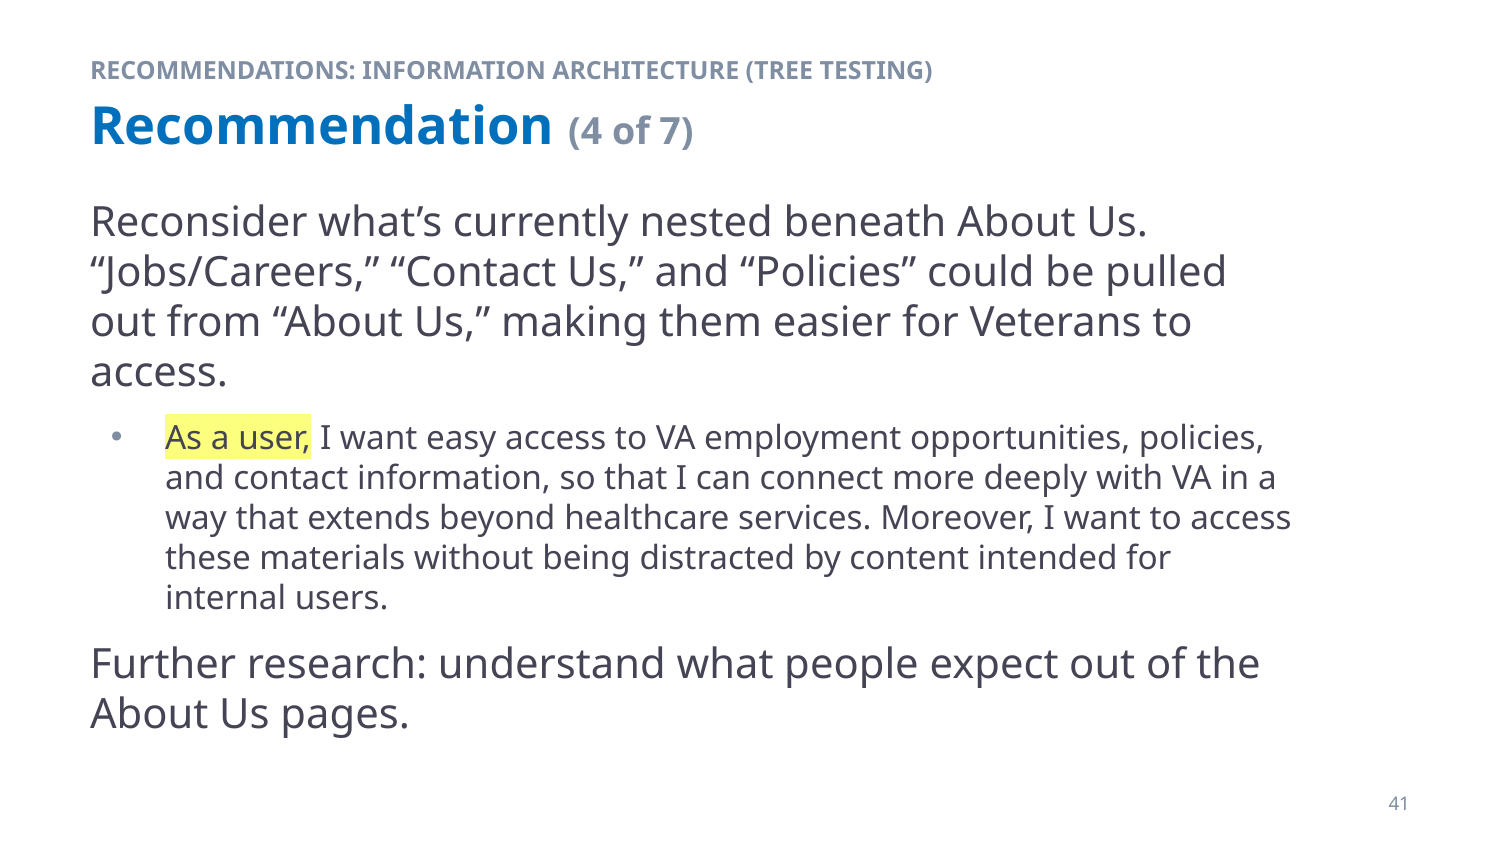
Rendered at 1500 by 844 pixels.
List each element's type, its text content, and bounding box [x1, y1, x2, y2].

title Recommendation (4 of 7) [75, 85, 1313, 187]
list Reconsider what’s currently nested beneath About Us. “Jobs/Careers,” “Contact Us,” and “Policies” could be pulled out from “About Us,” making them easier for Veterans to access. As a user, I want easy access to VA employment opportunities, policies, and contact information, so that I can connect more deeply with VA in a way that extends beyond healthcare services. Moreover, I want to access these materials without being distracted by content intended for internal users. Further research: understand what people expect out of the About Us pages. [75, 187, 1313, 760]
list RECOMMENDATIONS: INFORMATION ARCHITECTURE (TREE TESTING) [75, 40, 1313, 85]
slide_number 41 [1312, 782, 1425, 827]
